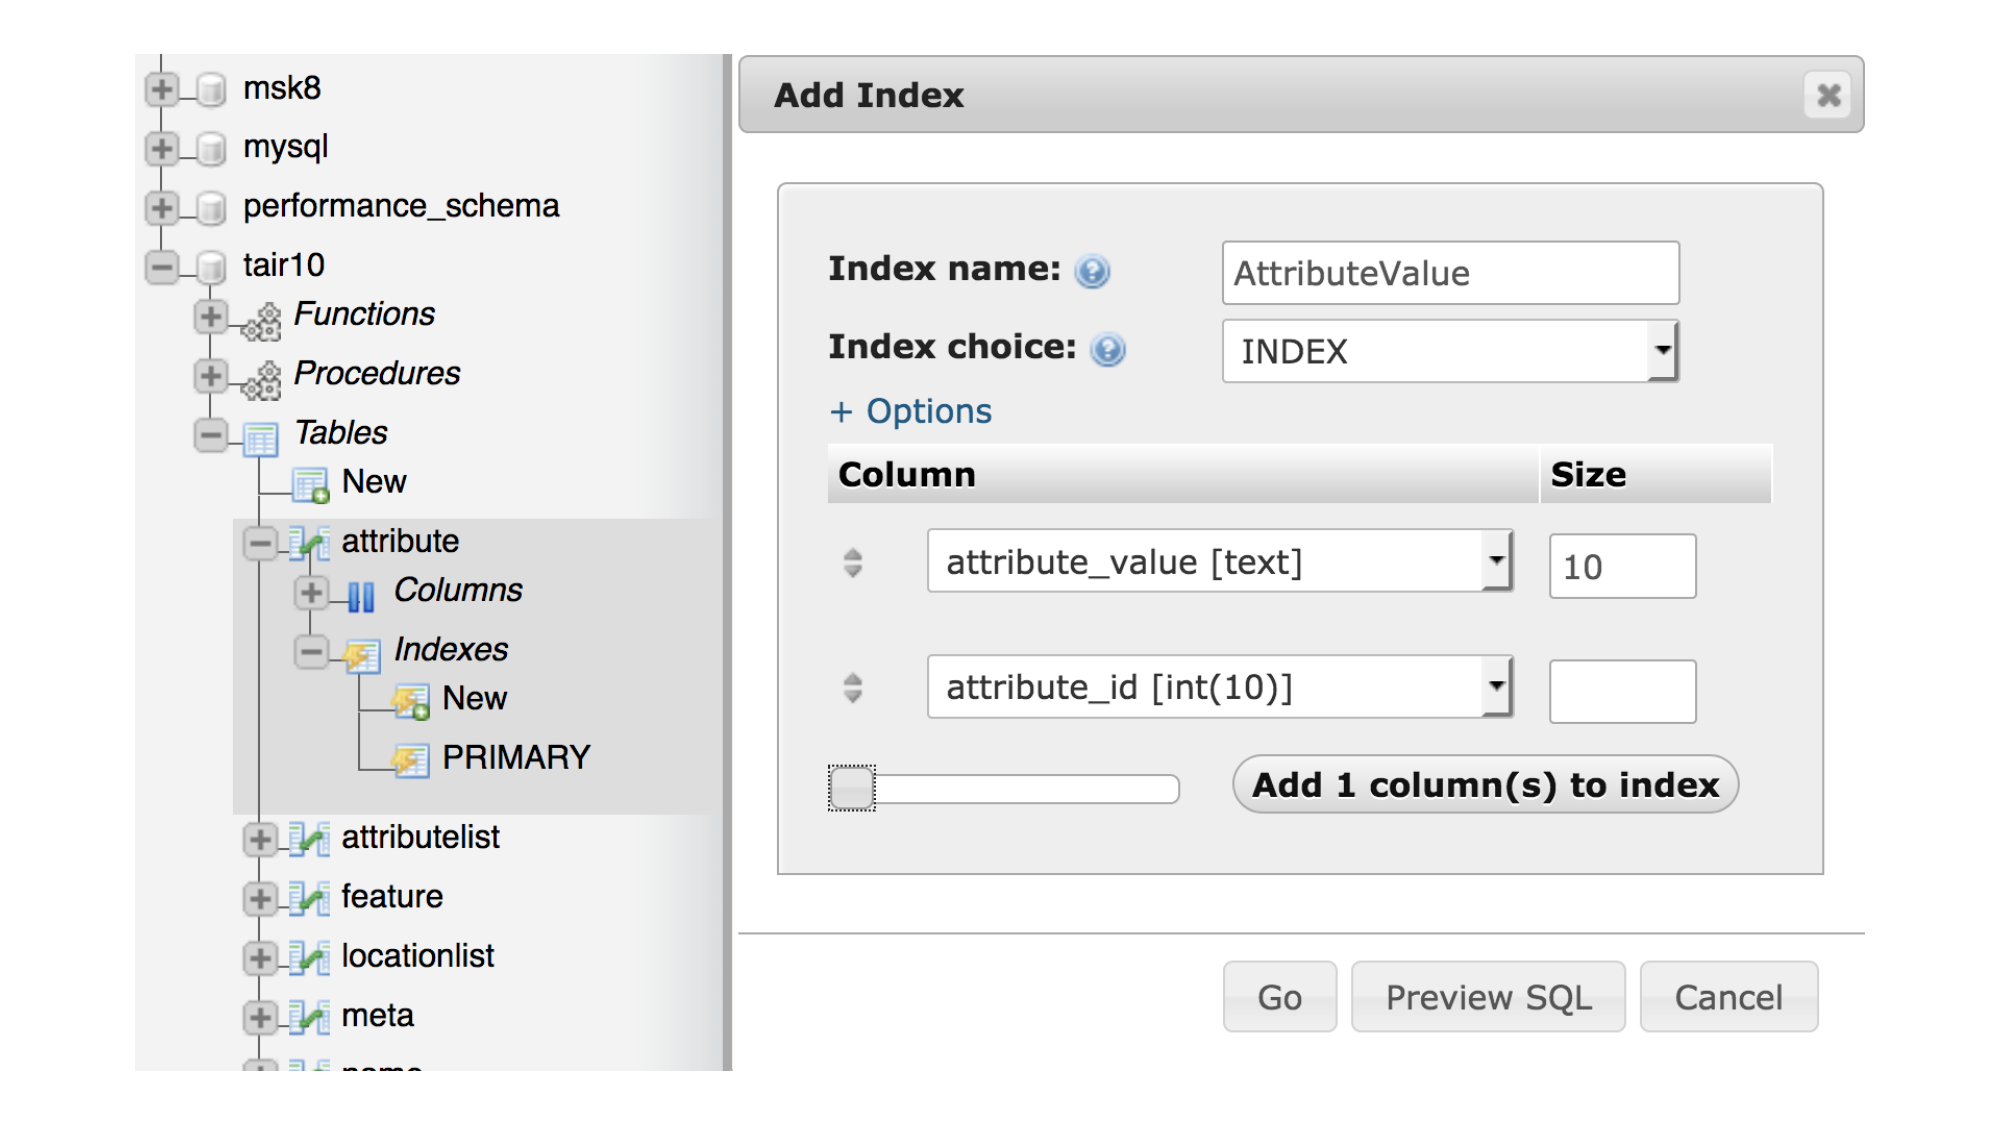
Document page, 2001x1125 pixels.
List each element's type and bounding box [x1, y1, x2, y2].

picture [135, 54, 1865, 1071]
